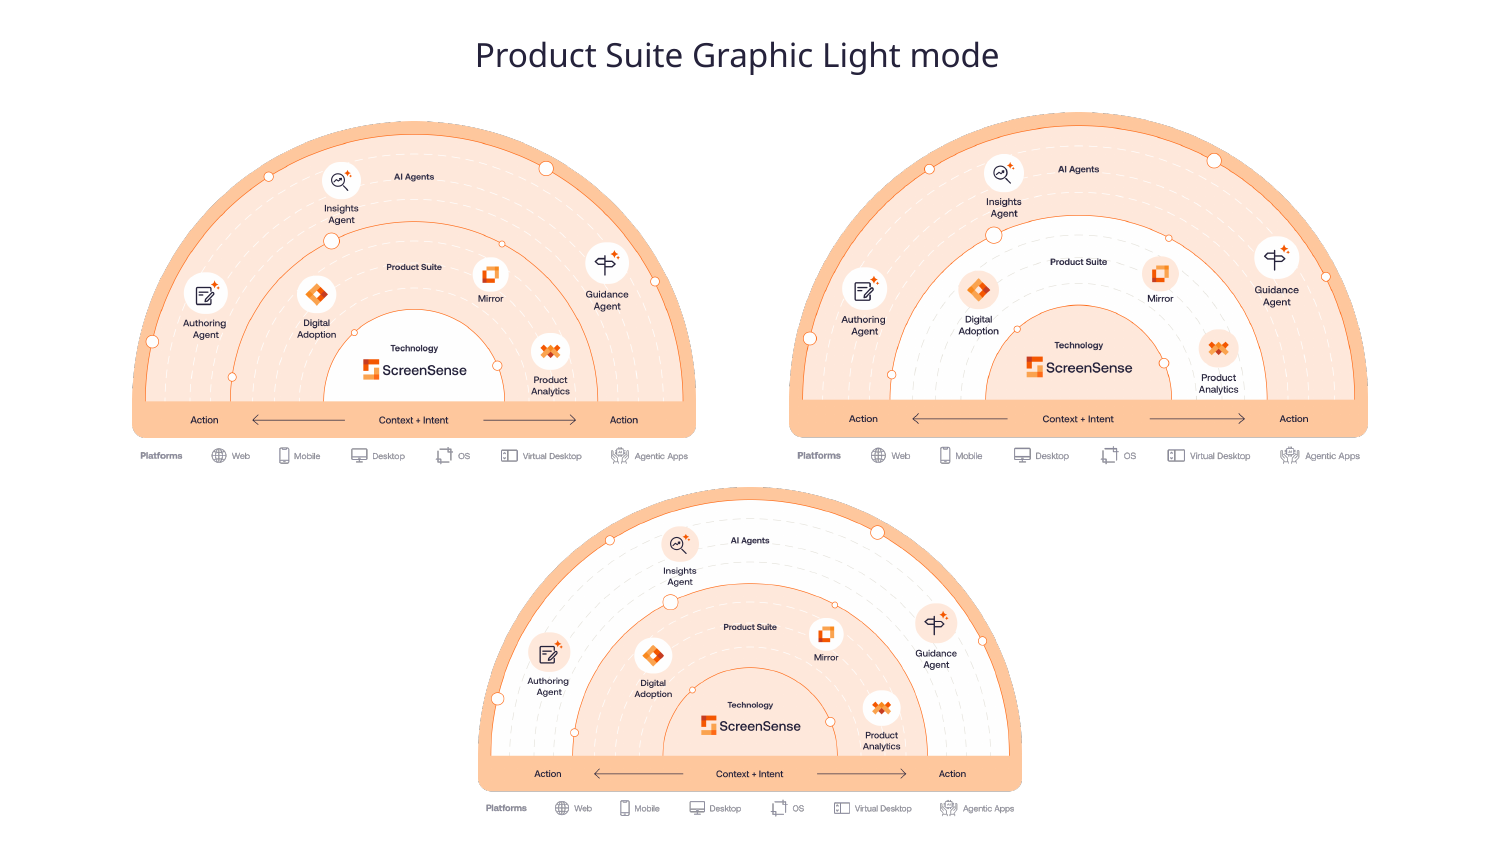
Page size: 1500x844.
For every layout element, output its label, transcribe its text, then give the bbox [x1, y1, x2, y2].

picture [789, 112, 1368, 465]
picture [478, 486, 1022, 818]
picture [132, 121, 696, 465]
text_box Product Suite Graphic Light mode [44, 19, 1431, 90]
